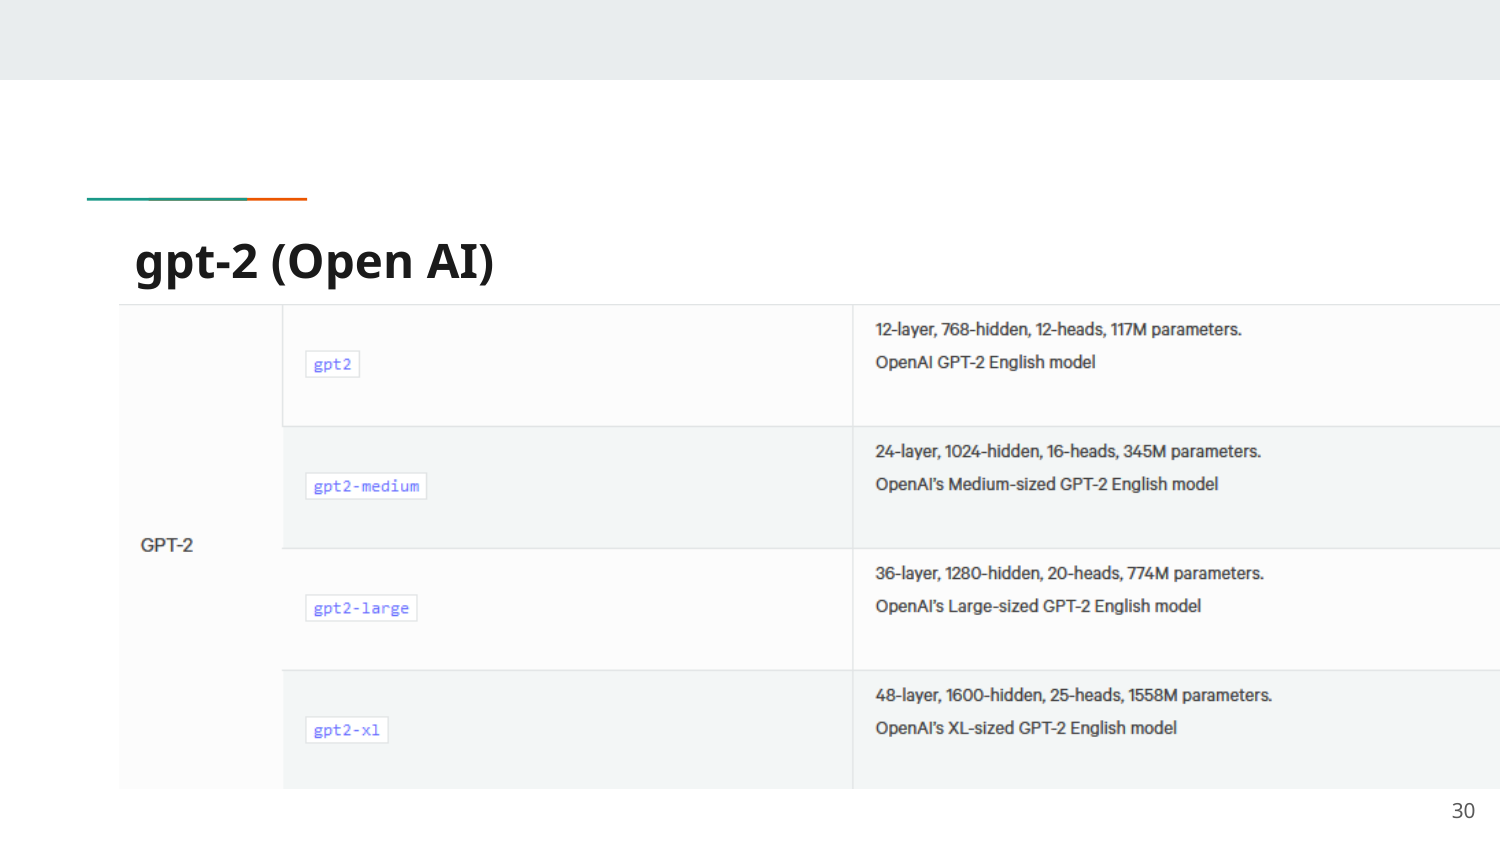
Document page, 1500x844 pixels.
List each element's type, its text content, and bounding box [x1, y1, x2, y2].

slide_number ‹#› [1400, 798, 1491, 844]
title gpt-2 (Open AI) [119, 216, 1381, 303]
picture [119, 303, 1500, 790]
